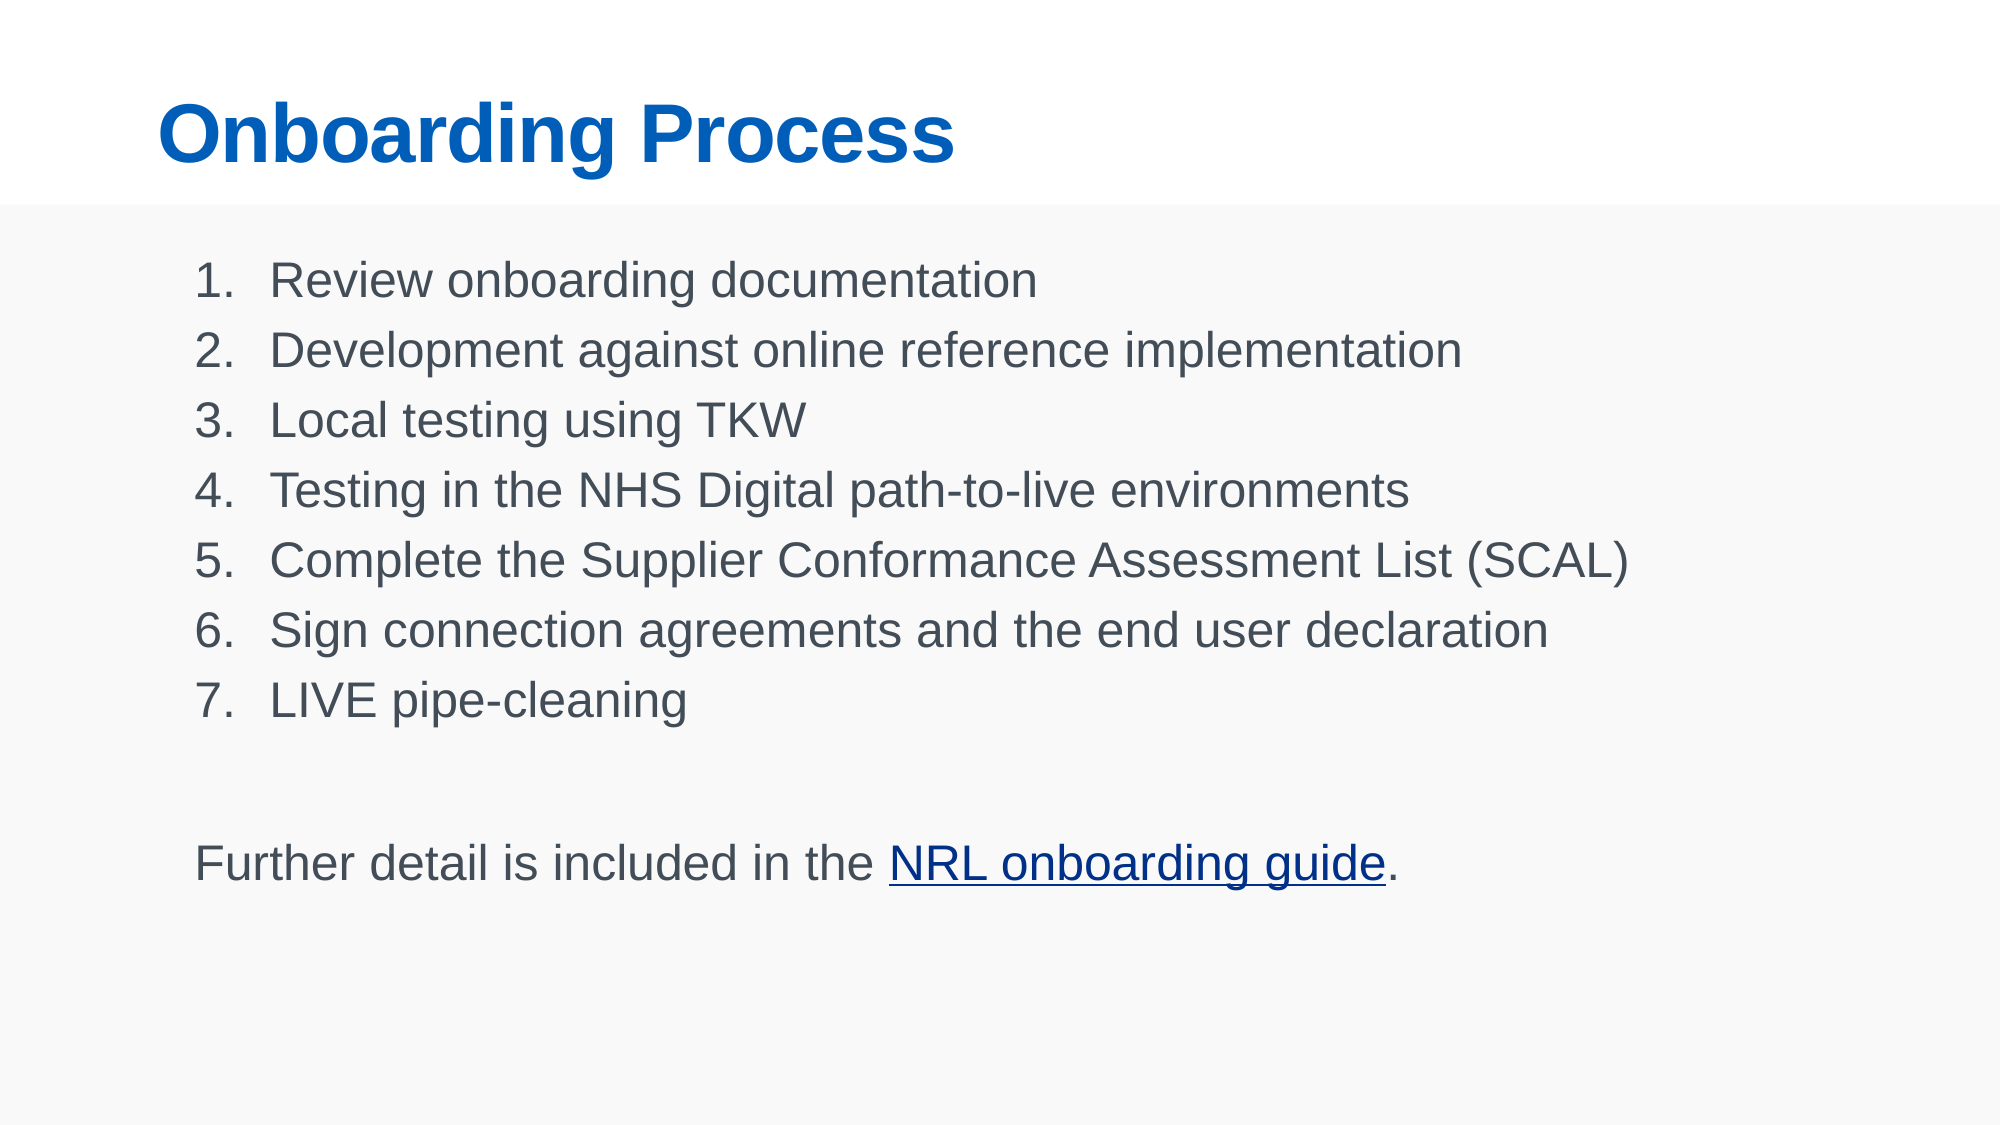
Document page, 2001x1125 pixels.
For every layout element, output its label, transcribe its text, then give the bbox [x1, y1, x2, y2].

list Review onboarding documentation Development against online reference implementation Local testing using TKW Testing in the NHS Digital path-to-live environments Complete the Supplier Conformance Assessment List (SCAL) Sign connection agreements and the end user declaration LIVE pipe-cleaning Further detail is included in the NRL onboarding guide. [194, 247, 1827, 984]
title Onboarding Process [157, 78, 1827, 195]
